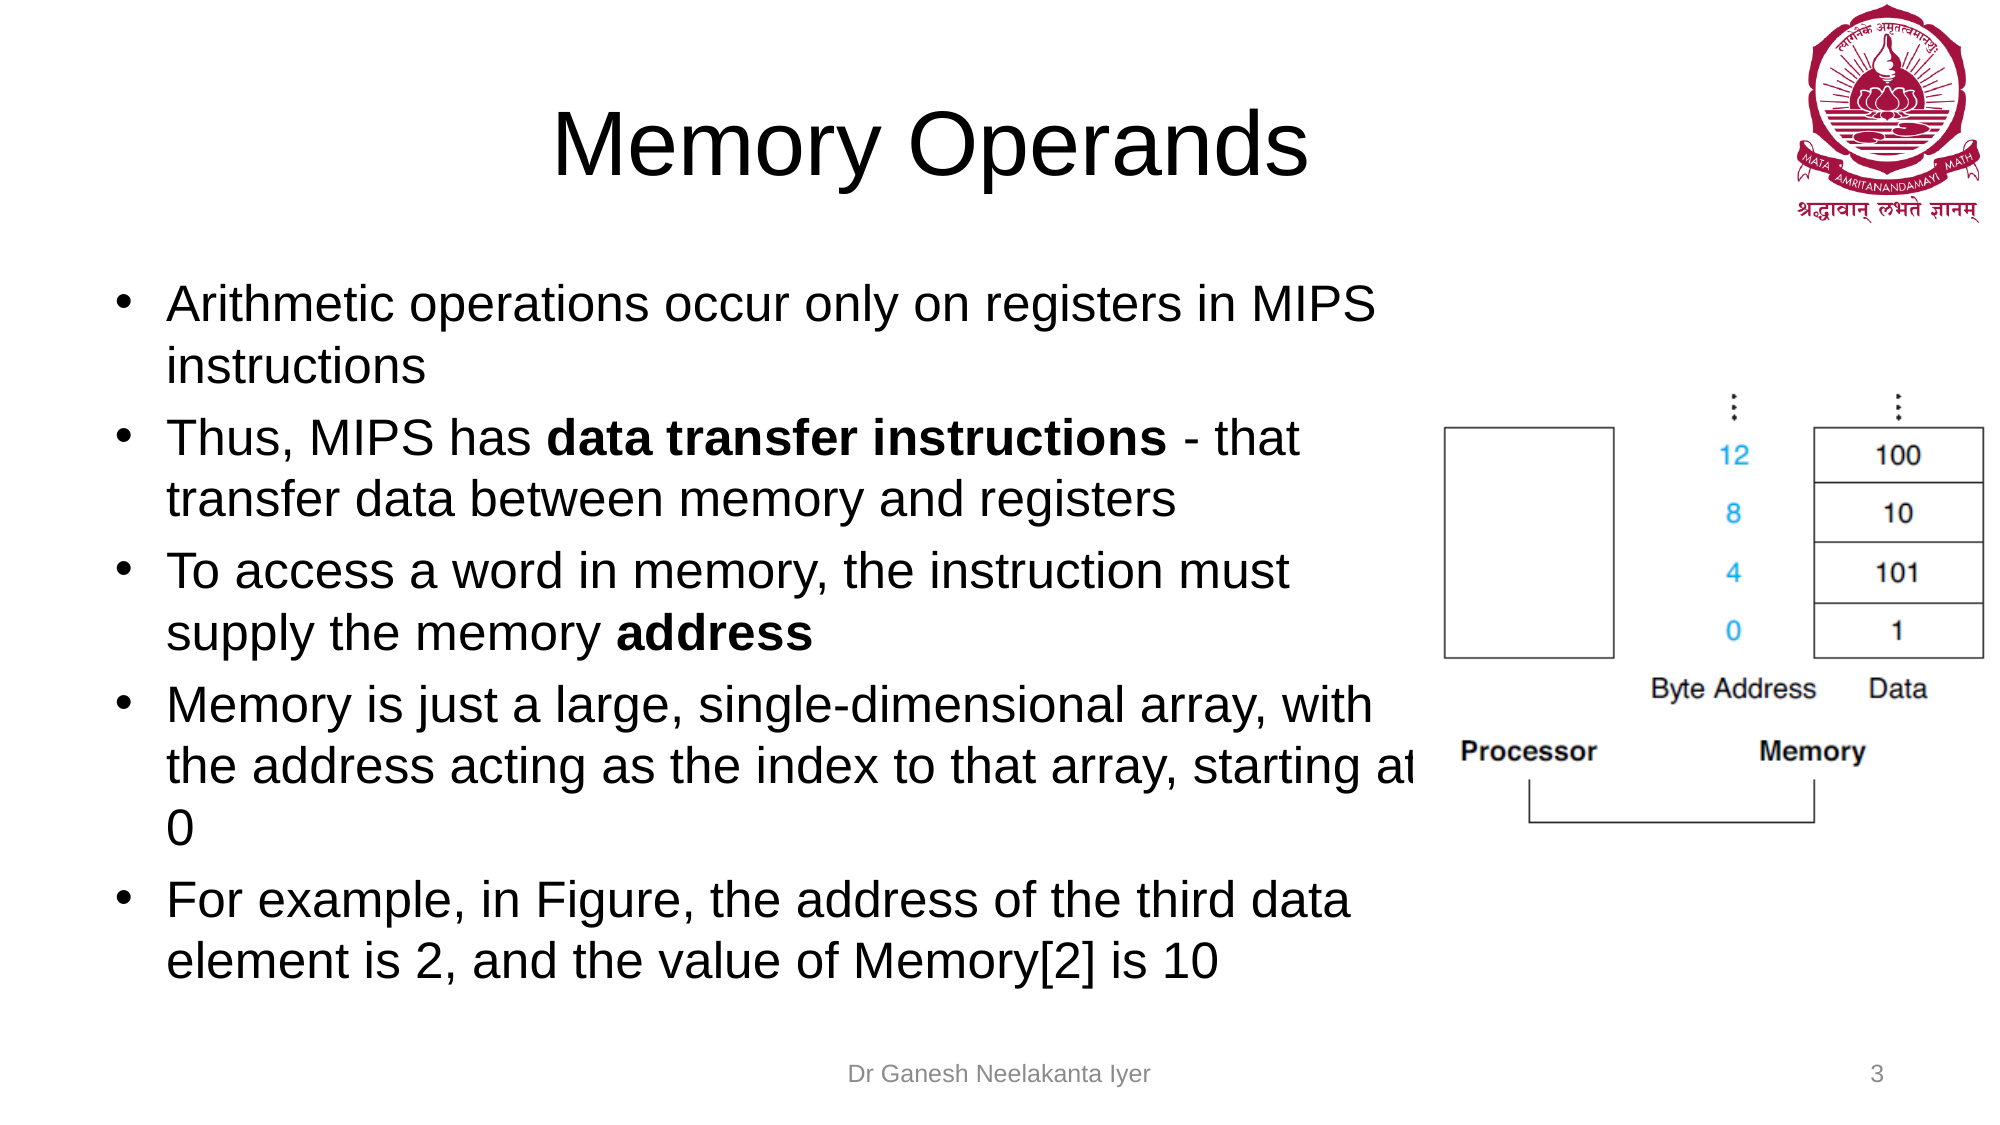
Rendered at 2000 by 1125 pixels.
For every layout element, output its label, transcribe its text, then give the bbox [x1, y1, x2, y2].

picture [1413, 374, 2000, 847]
list Arithmetic operations occur only on registers in MIPS instructions Thus, MIPS has data transfer instructions - that transfer data between memory and registers To access a word in memory, the instruction must supply the memory address Memory is just a large, single-dimensional array, with the address acting as the index to that array, starting at 0 For example, in Figure, the address of the third data element is 2, and the value of Memory[2] is 10 [99, 262, 1450, 1005]
footer Dr Ganesh Neelakanta Iyer [683, 1042, 1317, 1103]
title Memory Operands [99, 45, 1763, 233]
slide_number 3 [1432, 1042, 1900, 1103]
picture [1776, 1, 2000, 225]
